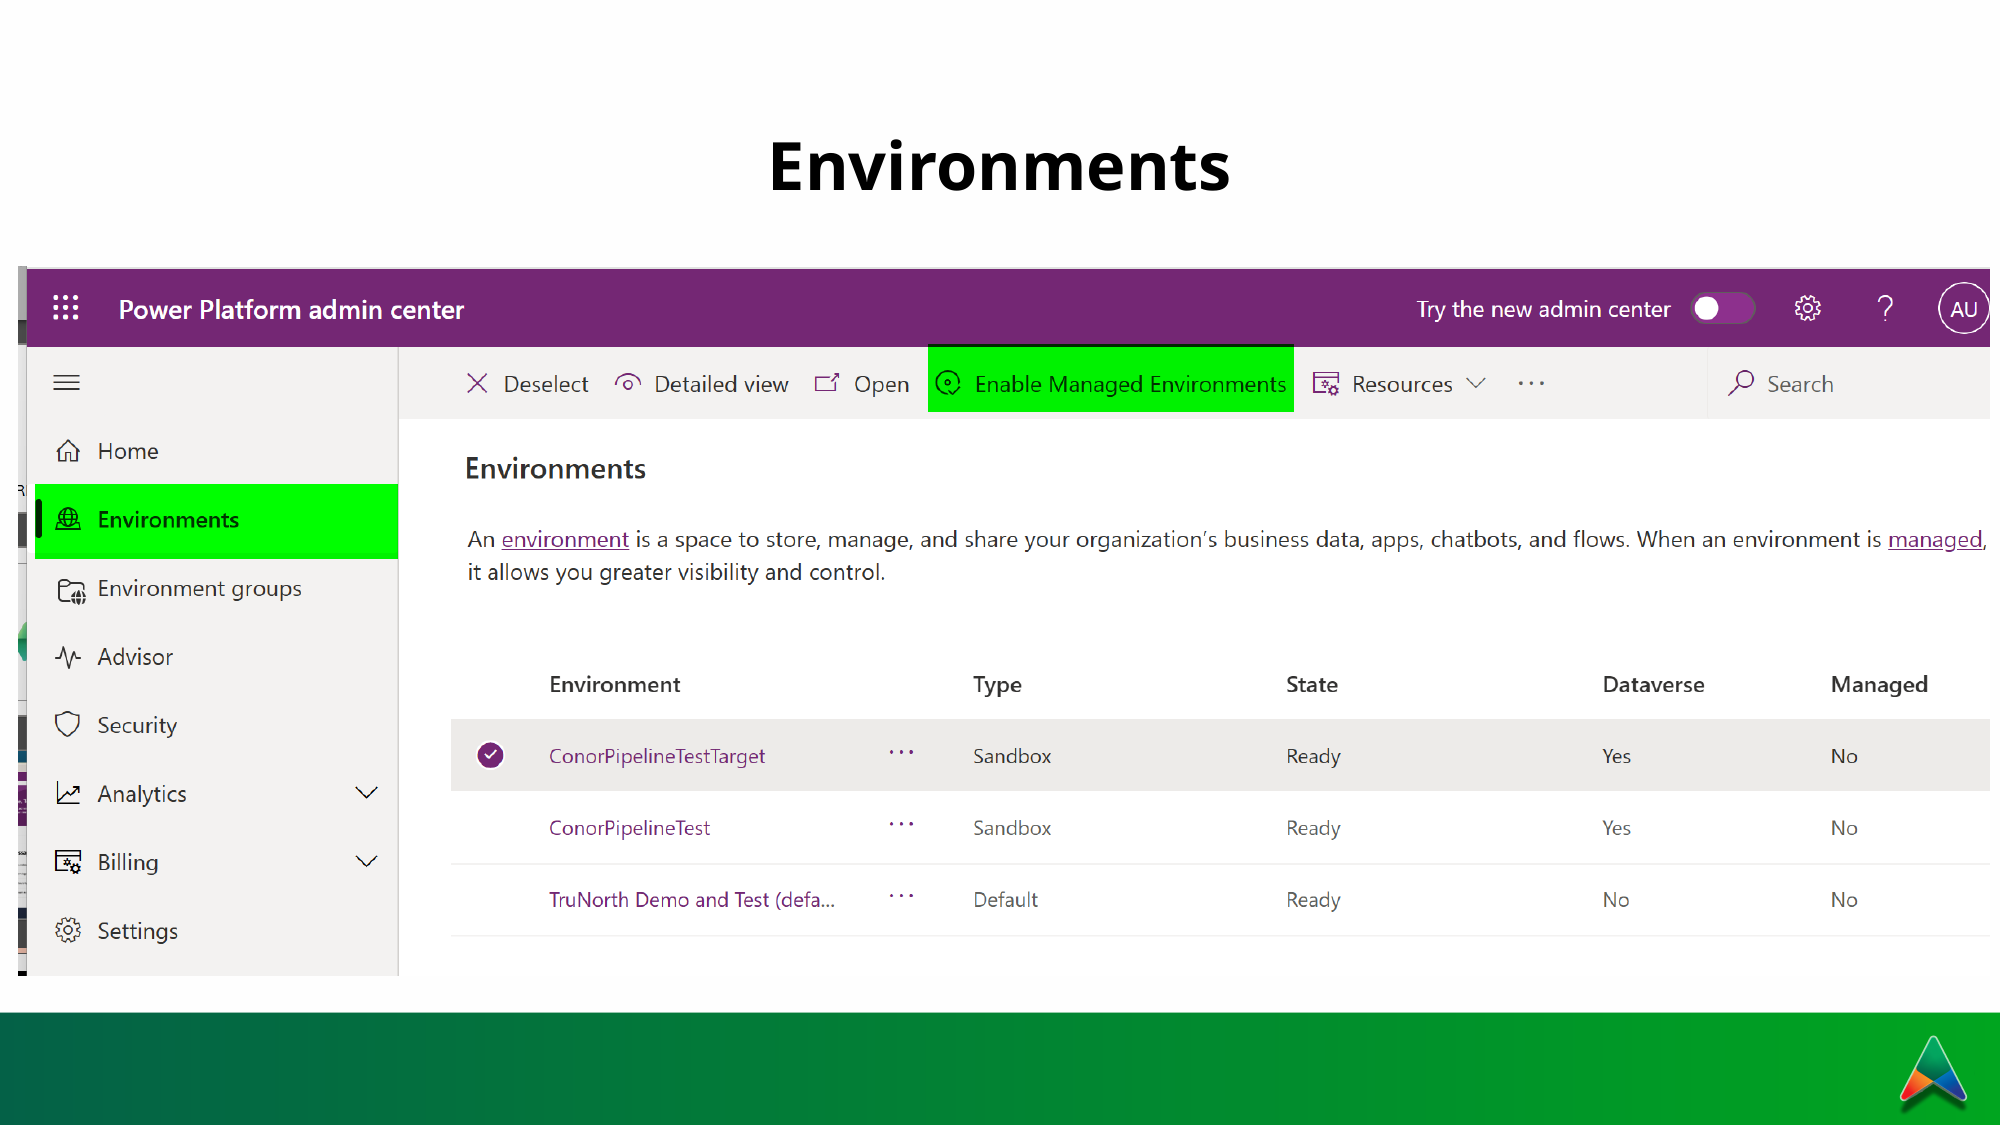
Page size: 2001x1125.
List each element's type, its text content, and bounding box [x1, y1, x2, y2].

title Environments [137, 59, 1863, 265]
picture [0, 0, 2000, 1125]
